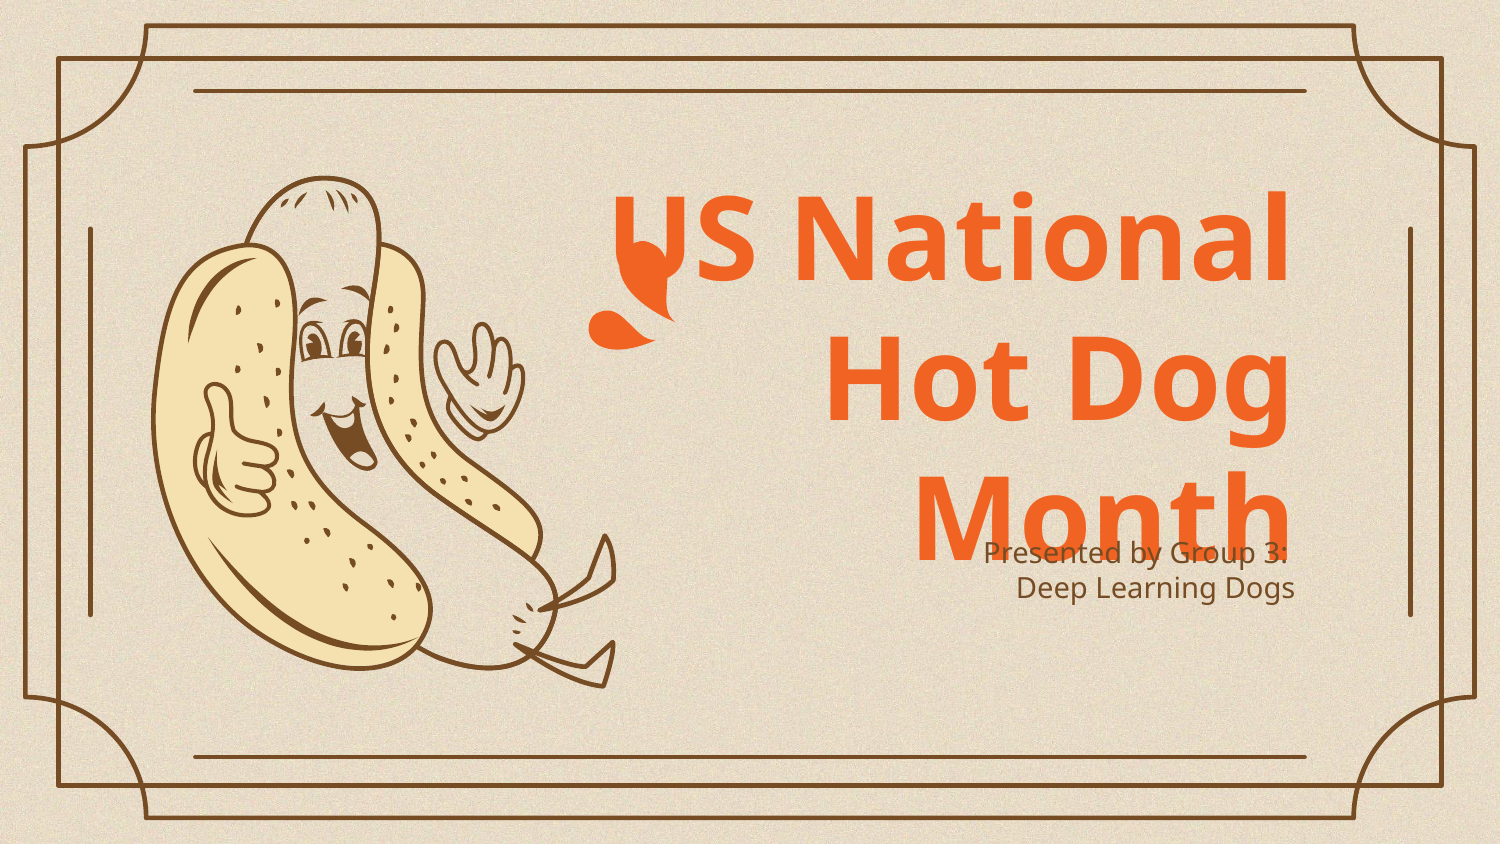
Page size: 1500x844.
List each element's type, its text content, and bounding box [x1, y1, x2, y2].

picture [0, 0, 1500, 844]
subtitle Presented by Group 3: Deep Learning Dogs [750, 535, 1311, 604]
title US National Hot Dog Month [721, 215, 1311, 533]
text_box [23, 118, 717, 736]
